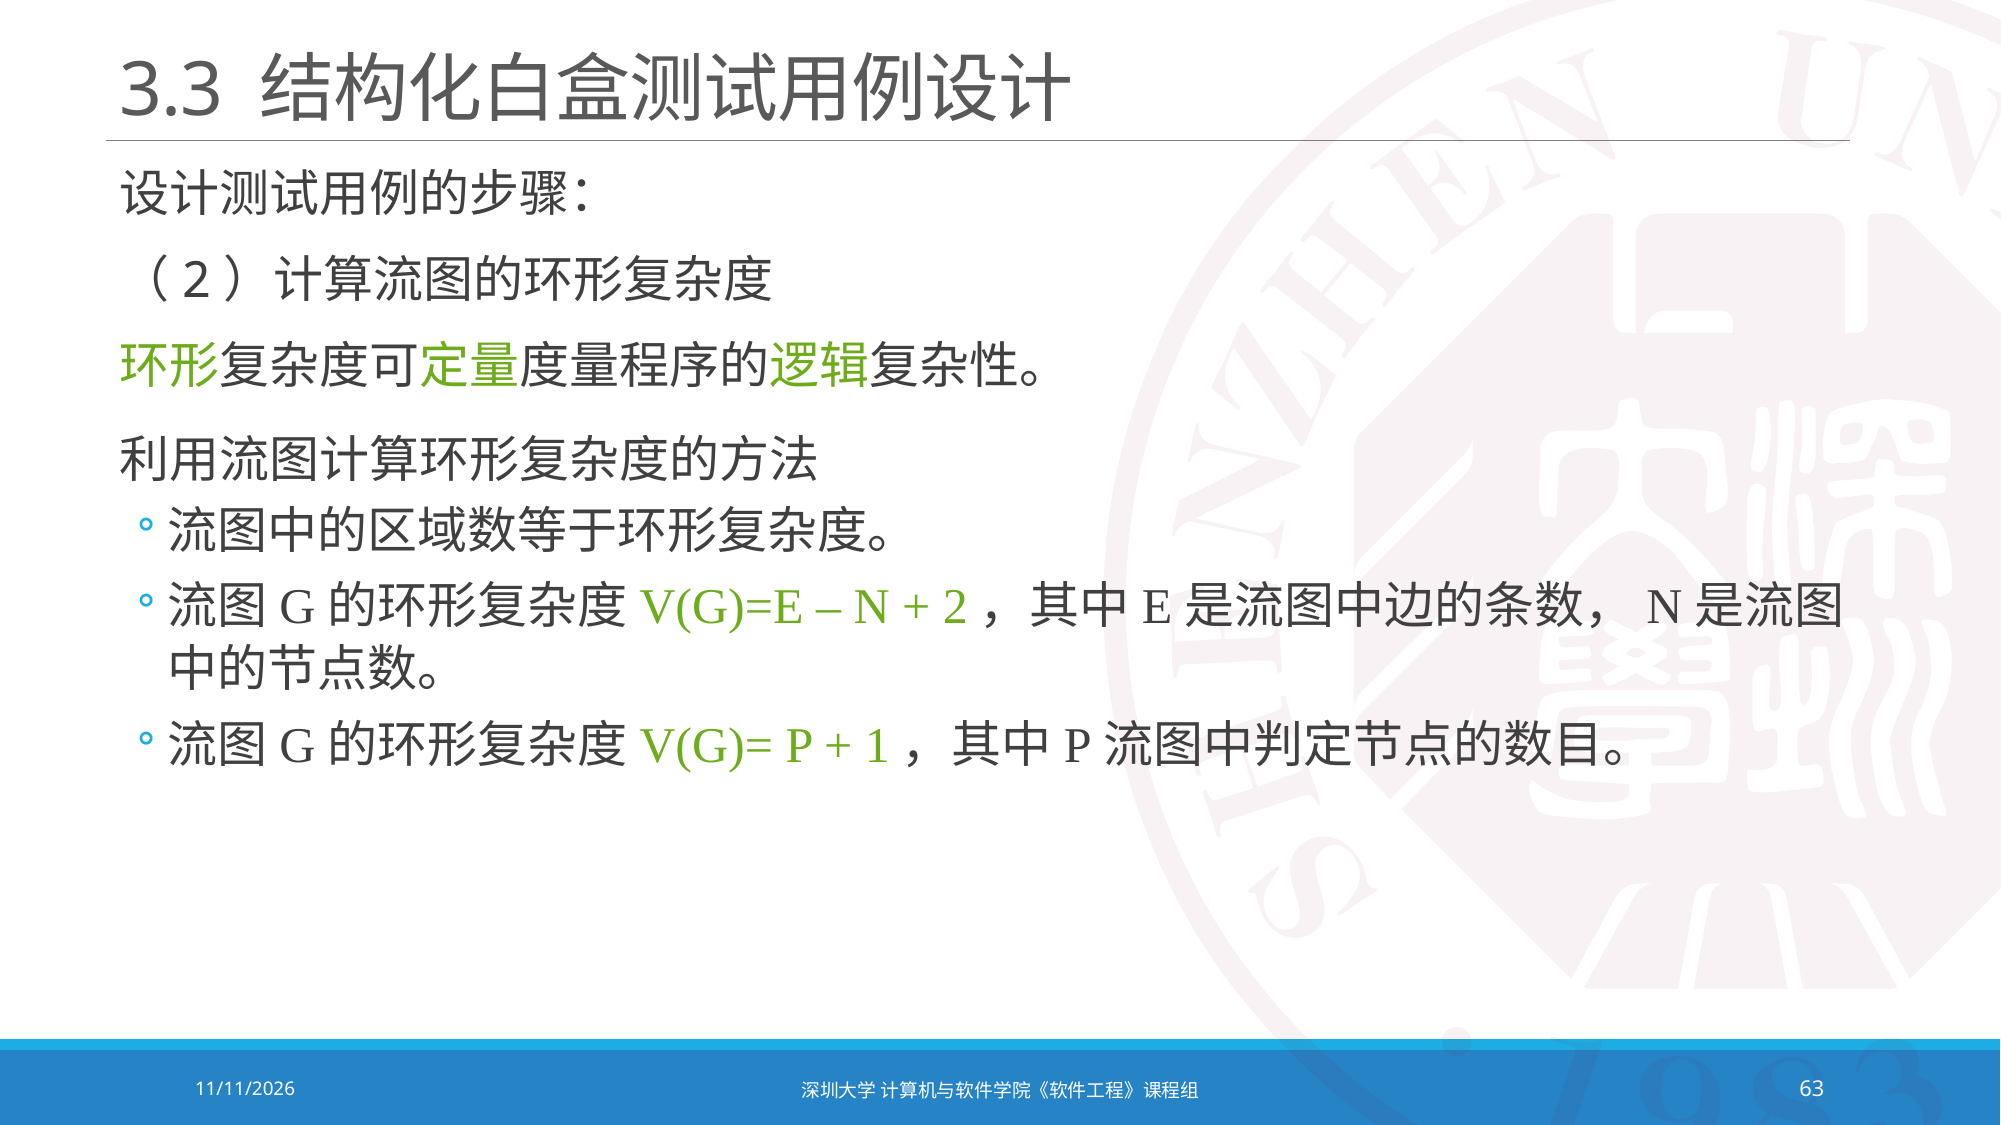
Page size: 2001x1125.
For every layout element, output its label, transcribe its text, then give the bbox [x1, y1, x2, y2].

title 3.3 结构化白盒测试用例设计 [104, 0, 1856, 139]
footer 深圳大学 计算机与软件学院《软件工程》课程组 [604, 1059, 1396, 1120]
list 设计测试用例的步骤： （2）计算流图的环形复杂度 环形复杂度可定量度量程序的逻辑复杂性。 利用流图计算环形复杂度的方法 流图中的区域数等于环形复杂度。 流图G的环形复杂度V(G)=E – N + 2，其中E是流图中边的条数，N是流图中的节点数。 流图G的环形复杂度V(G)= P + 1，其中P流图中判定节点的数目。 [104, 158, 1856, 1008]
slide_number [180, 1059, 586, 1120]
slide_number 63 [1624, 1059, 1840, 1120]
